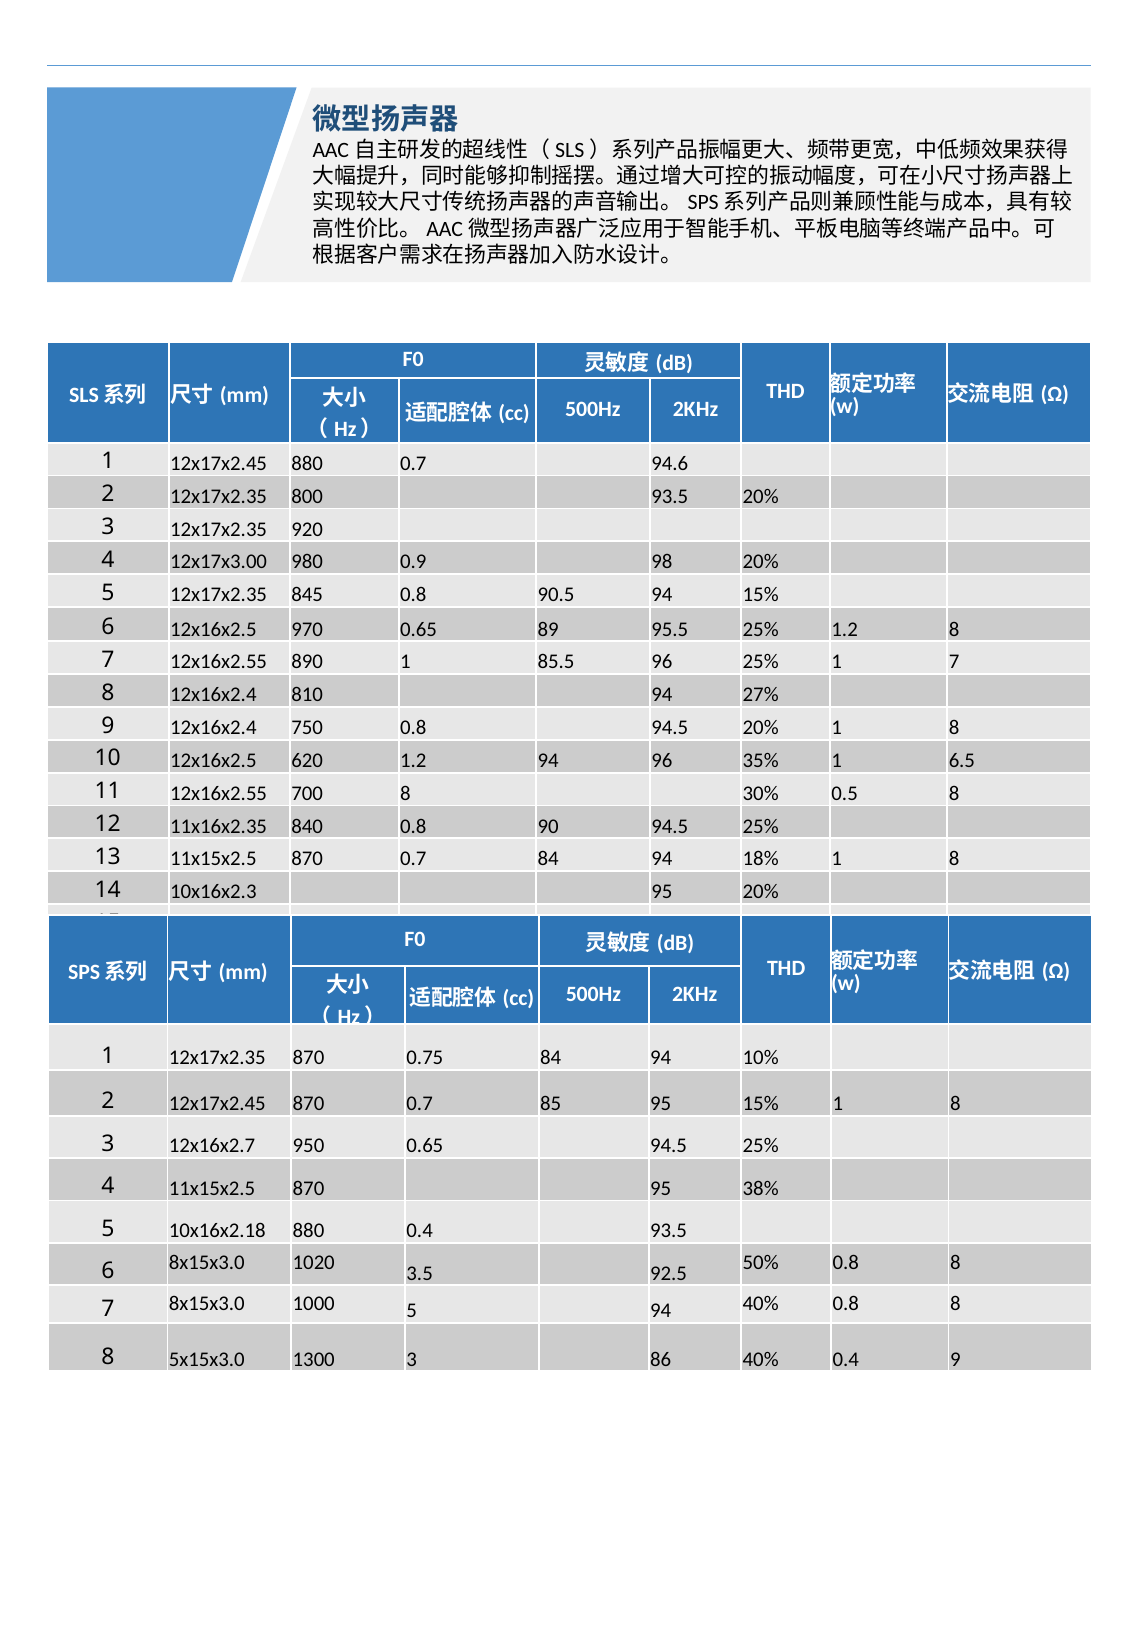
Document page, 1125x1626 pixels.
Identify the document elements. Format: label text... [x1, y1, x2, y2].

table_cell [742, 444, 829, 475]
table_cell 8 [948, 608, 1090, 640]
table_cell [831, 542, 946, 573]
table_cell 12x16x2.55 [170, 642, 289, 673]
table_cell 0.5 [831, 774, 946, 805]
table_cell 8 [949, 1244, 1091, 1284]
table_cell [540, 1117, 648, 1157]
table_cell [831, 476, 946, 508]
table_cell [400, 872, 535, 903]
table_cell [831, 872, 946, 903]
table_cell 94 [651, 839, 740, 870]
table_cell 1 [49, 1025, 167, 1069]
table_cell [948, 806, 1090, 837]
table_cell 12x17x3.00 [170, 542, 289, 573]
table_cell 20% [742, 708, 829, 739]
table_cell 1300 [292, 1324, 404, 1370]
table_cell 12x17x2.45 [170, 444, 289, 475]
table_cell 大小（Hz） [292, 967, 404, 1023]
table_cell 95 [650, 1159, 740, 1200]
table_cell 0.75 [406, 1025, 538, 1069]
table_cell 90 [537, 806, 649, 837]
table_cell 0.9 [400, 542, 535, 573]
table_cell 12x17x2.35 [170, 575, 289, 606]
table_cell 3 [48, 509, 168, 540]
table_cell 6 [48, 608, 168, 640]
table_cell 94 [537, 741, 649, 772]
table_cell 8x15x [170, 905, 289, 914]
table_cell [537, 509, 649, 540]
table_cell 12x17x2.45 [168, 1071, 290, 1115]
table_cell 1 [400, 642, 535, 673]
table_header 灵敏度(dB) [540, 916, 740, 965]
table_cell 8x15x3.0 [168, 1286, 290, 1322]
table_cell [537, 476, 649, 508]
table_cell [651, 774, 740, 805]
table_cell 2 [48, 476, 168, 508]
table_cell 870 [292, 1159, 404, 1200]
table_cell 13 [48, 839, 168, 870]
table_cell [831, 509, 946, 540]
table_cell 8 [949, 1071, 1091, 1115]
table_cell 84 [540, 1025, 648, 1069]
table_header 灵敏度(dB) [537, 343, 740, 377]
table_cell 11x15x2.5 [170, 839, 289, 870]
table_cell 84 [537, 839, 649, 870]
table_cell 0.4 [832, 1324, 948, 1370]
table_cell [540, 1324, 648, 1370]
table_cell 94.5 [650, 1117, 740, 1157]
table_cell 12x16x2.5 [170, 608, 289, 640]
table_cell 12x16x2.55 [170, 774, 289, 805]
table_cell [832, 1159, 948, 1200]
table_cell [831, 905, 946, 914]
table_cell 5 [400, 905, 535, 914]
table_cell 20% [742, 476, 829, 508]
table_cell 94.6 [651, 444, 740, 475]
table_cell 35% [742, 741, 829, 772]
table_cell 8 [48, 675, 168, 706]
table_cell 15% [742, 1071, 830, 1115]
table_cell 3.5 [406, 1244, 538, 1284]
table_cell 25% [742, 806, 829, 837]
table_cell 12x17x2.35 [170, 509, 289, 540]
table_cell 1 [831, 839, 946, 870]
table_header THD [742, 916, 830, 1023]
table_cell 95.5 [651, 608, 740, 640]
table_cell 12x16x2.4 [170, 708, 289, 739]
table_cell [537, 708, 649, 739]
table_cell 50% [742, 1244, 830, 1284]
table_cell 94 [651, 675, 740, 706]
table_cell 12x16x2.5 [170, 741, 289, 772]
table_cell [406, 1159, 538, 1200]
table_cell [948, 444, 1090, 475]
table_cell 适配腔体(cc) [400, 379, 535, 442]
table_cell 10% [742, 1025, 830, 1069]
table_cell 0.4 [406, 1201, 538, 1242]
table_cell 1 [831, 708, 946, 739]
table_cell 1 [832, 1071, 948, 1115]
table_cell [832, 1201, 948, 1242]
table_cell 880 [291, 444, 398, 475]
table_cell [832, 1117, 948, 1157]
table_cell 7 [49, 1286, 167, 1322]
table_cell 500Hz [537, 379, 649, 442]
table_cell 30% [742, 774, 829, 805]
table_cell [651, 509, 740, 540]
text_box [308, 86, 1092, 93]
table_cell 11x15x2.5 [168, 1159, 290, 1200]
table_cell [540, 1159, 648, 1200]
table_cell 40% [742, 1324, 830, 1370]
table_cell 25% [742, 1117, 830, 1157]
table_header THD [742, 343, 829, 442]
table_cell [537, 675, 649, 706]
table_cell 890 [291, 642, 398, 673]
table_cell 12x16x2.7 [168, 1117, 290, 1157]
table_cell 9 [949, 1324, 1091, 1370]
table_cell 3 [406, 1324, 538, 1370]
table_cell 4 [49, 1159, 167, 1200]
table_cell 30% [742, 905, 829, 914]
table_cell 5 [49, 1201, 167, 1242]
table_cell [949, 1117, 1091, 1157]
table_header 交流电阻(Ω) [948, 343, 1090, 442]
table_cell 15% [742, 575, 829, 606]
table_cell 11 [48, 774, 168, 805]
table_cell 94 [650, 1286, 740, 1322]
table_cell 1000 [292, 1286, 404, 1322]
table_cell 10x16x2.18 [168, 1201, 290, 1242]
table_cell [948, 905, 1090, 914]
table_cell 89 [537, 608, 649, 640]
table_cell 500Hz [540, 967, 648, 1023]
table_cell 38% [742, 1159, 830, 1200]
table_cell 1.2 [831, 608, 946, 640]
table_cell [832, 1025, 948, 1069]
table_cell 920 [291, 509, 398, 540]
table_cell 9 [48, 708, 168, 739]
table_header 尺寸(mm) [170, 343, 289, 442]
table_cell 8x15x3.0 [168, 1244, 290, 1284]
table_cell 93.5 [651, 905, 740, 914]
table_cell 840 [291, 806, 398, 837]
table_cell 93.5 [650, 1201, 740, 1242]
table_cell [948, 542, 1090, 573]
table_cell 0.7 [400, 444, 535, 475]
table_cell [831, 675, 946, 706]
table_cell 10x16x2.3 [170, 872, 289, 903]
table_cell 适配腔体(cc) [406, 967, 538, 1023]
table_cell [948, 675, 1090, 706]
table_cell 5 [48, 575, 168, 606]
table_cell [948, 509, 1090, 540]
table_header 尺寸(mm) [168, 916, 290, 1023]
table_cell 700 [291, 774, 398, 805]
table_cell 15 [48, 905, 168, 914]
table_cell 12x17x2.35 [168, 1025, 290, 1069]
table_cell 980 [291, 542, 398, 573]
table_header 交流电阻(Ω) [949, 916, 1091, 1023]
table_cell 800 [291, 476, 398, 508]
text_box [46, 86, 299, 284]
table_header SLS系列 [48, 343, 168, 442]
text_box [239, 124, 1092, 284]
table_cell 96 [651, 642, 740, 673]
table_cell 1 [48, 444, 168, 475]
table_cell [949, 1159, 1091, 1200]
table_cell 25% [742, 608, 829, 640]
table_header 额定功率(w) [832, 916, 948, 1023]
text_box 微型扬声器 AAC自主研发的超线性（SLS）系列产品振幅更大、频带更宽，中低频效果获得大幅提升，同时能够抑制摇摆。通过增大可控的振动幅度，可在小尺寸扬声器上实现较大尺寸传统扬声器的声音输出。SPS系列产品则兼顾性能与成本，具有较高性价比。AAC微型扬声器广泛应用于智能手机、平板电脑等终端产品中。可根据客户需求在扬声器加入防水设计。 [297, 93, 1092, 275]
table_cell 7 [948, 642, 1090, 673]
table_header 额定功率(w) [831, 343, 946, 442]
table_cell 20% [742, 872, 829, 903]
table_cell 810 [291, 675, 398, 706]
table_cell [291, 872, 398, 903]
table_cell [831, 806, 946, 837]
table_cell 94 [651, 575, 740, 606]
table_cell 90.5 [537, 575, 649, 606]
table_cell 8 [949, 1286, 1091, 1322]
table_cell 7 [48, 642, 168, 673]
table_cell 2 [49, 1071, 167, 1115]
table_cell 94.5 [651, 708, 740, 739]
table_header F0 [291, 343, 535, 377]
table_cell 20% [742, 542, 829, 573]
table_cell 0.8 [400, 575, 535, 606]
table_cell [540, 1201, 648, 1242]
table_cell [742, 1201, 830, 1242]
table_header SPS系列 [49, 916, 167, 1023]
table_cell 870 [292, 1071, 404, 1115]
table_cell 8 [948, 839, 1090, 870]
table_cell 880 [292, 1201, 404, 1242]
table_cell 1 [831, 642, 946, 673]
table_cell [400, 675, 535, 706]
table_cell 92.5 [650, 1244, 740, 1284]
table_cell 3 [49, 1117, 167, 1157]
table_cell [537, 872, 649, 903]
table_cell [540, 1286, 648, 1322]
table_header F0 [292, 916, 538, 965]
table_cell 0.65 [406, 1117, 538, 1157]
table_cell 12x17x2.35 [170, 476, 289, 508]
table_cell 94.5 [651, 806, 740, 837]
table_cell [537, 542, 649, 573]
table_cell 8 [400, 774, 535, 805]
table_cell 27% [742, 675, 829, 706]
table_cell 870 [292, 1025, 404, 1069]
table_cell 5x15x3.0 [168, 1324, 290, 1370]
table_cell 95 [651, 872, 740, 903]
table_cell 750 [291, 708, 398, 739]
table_cell 0.8 [832, 1244, 948, 1284]
table_cell [742, 509, 829, 540]
table_cell 94 [650, 1025, 740, 1069]
table_cell [537, 444, 649, 475]
table_cell 950 [292, 1117, 404, 1157]
table_cell 12 [48, 806, 168, 837]
table_cell 93.5 [651, 476, 740, 508]
table_cell 8 [49, 1324, 167, 1370]
table_cell [949, 1201, 1091, 1242]
table_cell 11x16x2.35 [170, 806, 289, 837]
table_cell 4 [48, 542, 168, 573]
table_cell 5 [406, 1286, 538, 1322]
table_cell [400, 509, 535, 540]
table_cell 970 [291, 608, 398, 640]
table_cell 96 [651, 741, 740, 772]
table_cell [949, 1025, 1091, 1069]
table_cell 12x16x2.4 [170, 675, 289, 706]
table_cell 大小（Hz） [291, 379, 398, 442]
table_cell 0.65 [400, 608, 535, 640]
table_cell 1020 [292, 1244, 404, 1284]
table_cell 8 [948, 774, 1090, 805]
table_cell 2KHz [651, 379, 740, 442]
table_cell 95 [650, 1071, 740, 1115]
table_cell 86 [650, 1324, 740, 1370]
table_cell 900 [291, 905, 398, 914]
table_cell 25% [742, 642, 829, 673]
table_cell [831, 575, 946, 606]
table_cell 85.5 [537, 642, 649, 673]
table_cell [537, 905, 649, 914]
table_cell 18% [742, 839, 829, 870]
table_cell 6.5 [948, 741, 1090, 772]
table_cell 0.8 [832, 1286, 948, 1322]
table_cell 845 [291, 575, 398, 606]
table_cell [948, 872, 1090, 903]
table_cell 10 [48, 741, 168, 772]
table_cell 2KHz [650, 967, 740, 1023]
table_cell [831, 444, 946, 475]
table_cell 14 [48, 872, 168, 903]
table_cell 98 [651, 542, 740, 573]
table_cell 6 [49, 1244, 167, 1284]
table_cell 0.8 [400, 708, 535, 739]
table_cell 620 [291, 741, 398, 772]
table_cell [400, 476, 535, 508]
table_cell 1.2 [400, 741, 535, 772]
table_cell 870 [291, 839, 398, 870]
table_cell 0.7 [400, 839, 535, 870]
table_cell 1 [831, 741, 946, 772]
table_cell [537, 774, 649, 805]
table_cell [540, 1244, 648, 1284]
table_cell 0.8 [400, 806, 535, 837]
table_cell 0.7 [406, 1071, 538, 1115]
table_cell [948, 476, 1090, 508]
table_cell 8 [948, 708, 1090, 739]
table_cell 85 [540, 1071, 648, 1115]
table_cell 40% [742, 1286, 830, 1322]
table_cell [948, 575, 1090, 606]
